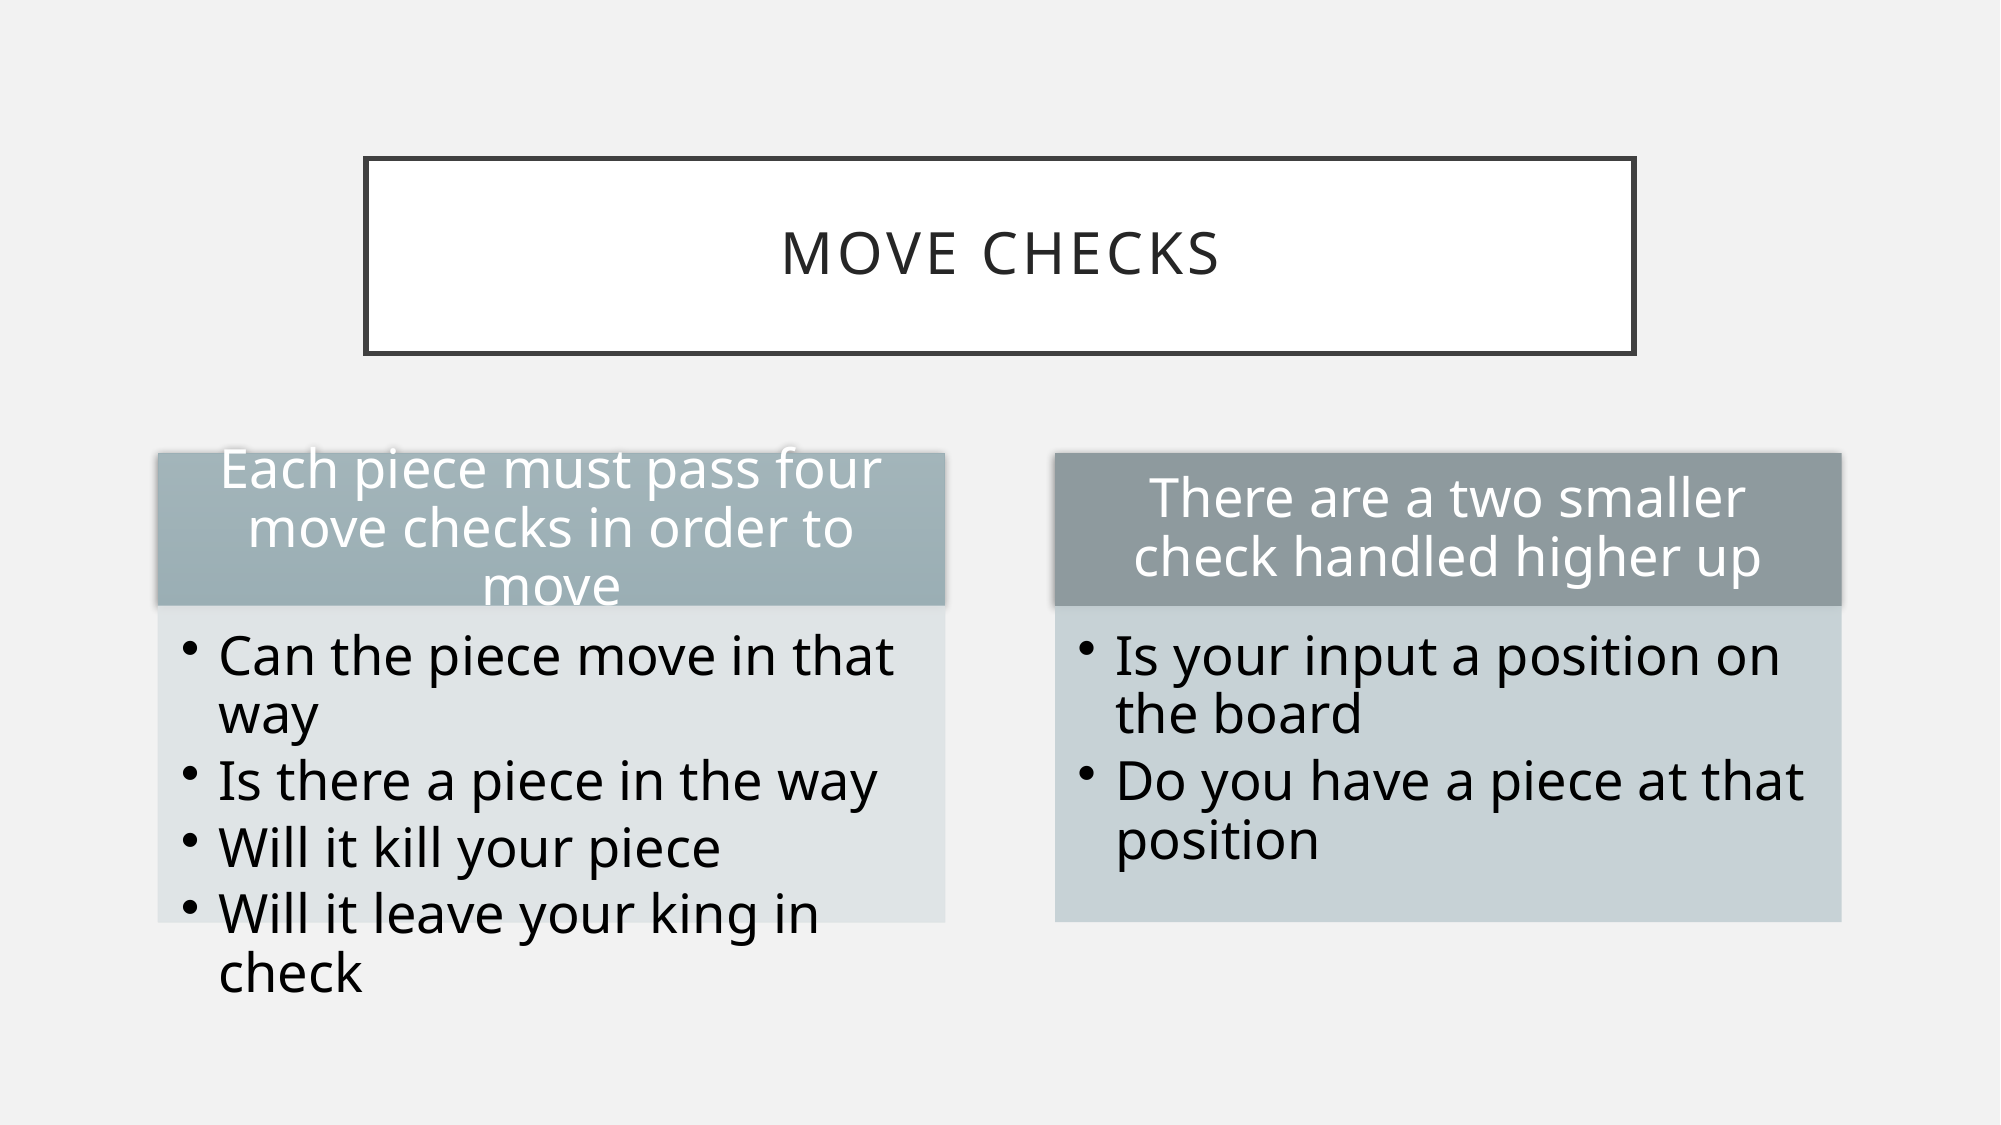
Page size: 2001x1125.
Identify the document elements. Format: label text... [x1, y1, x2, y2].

title Move Checks [363, 156, 1637, 356]
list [158, 432, 1842, 943]
